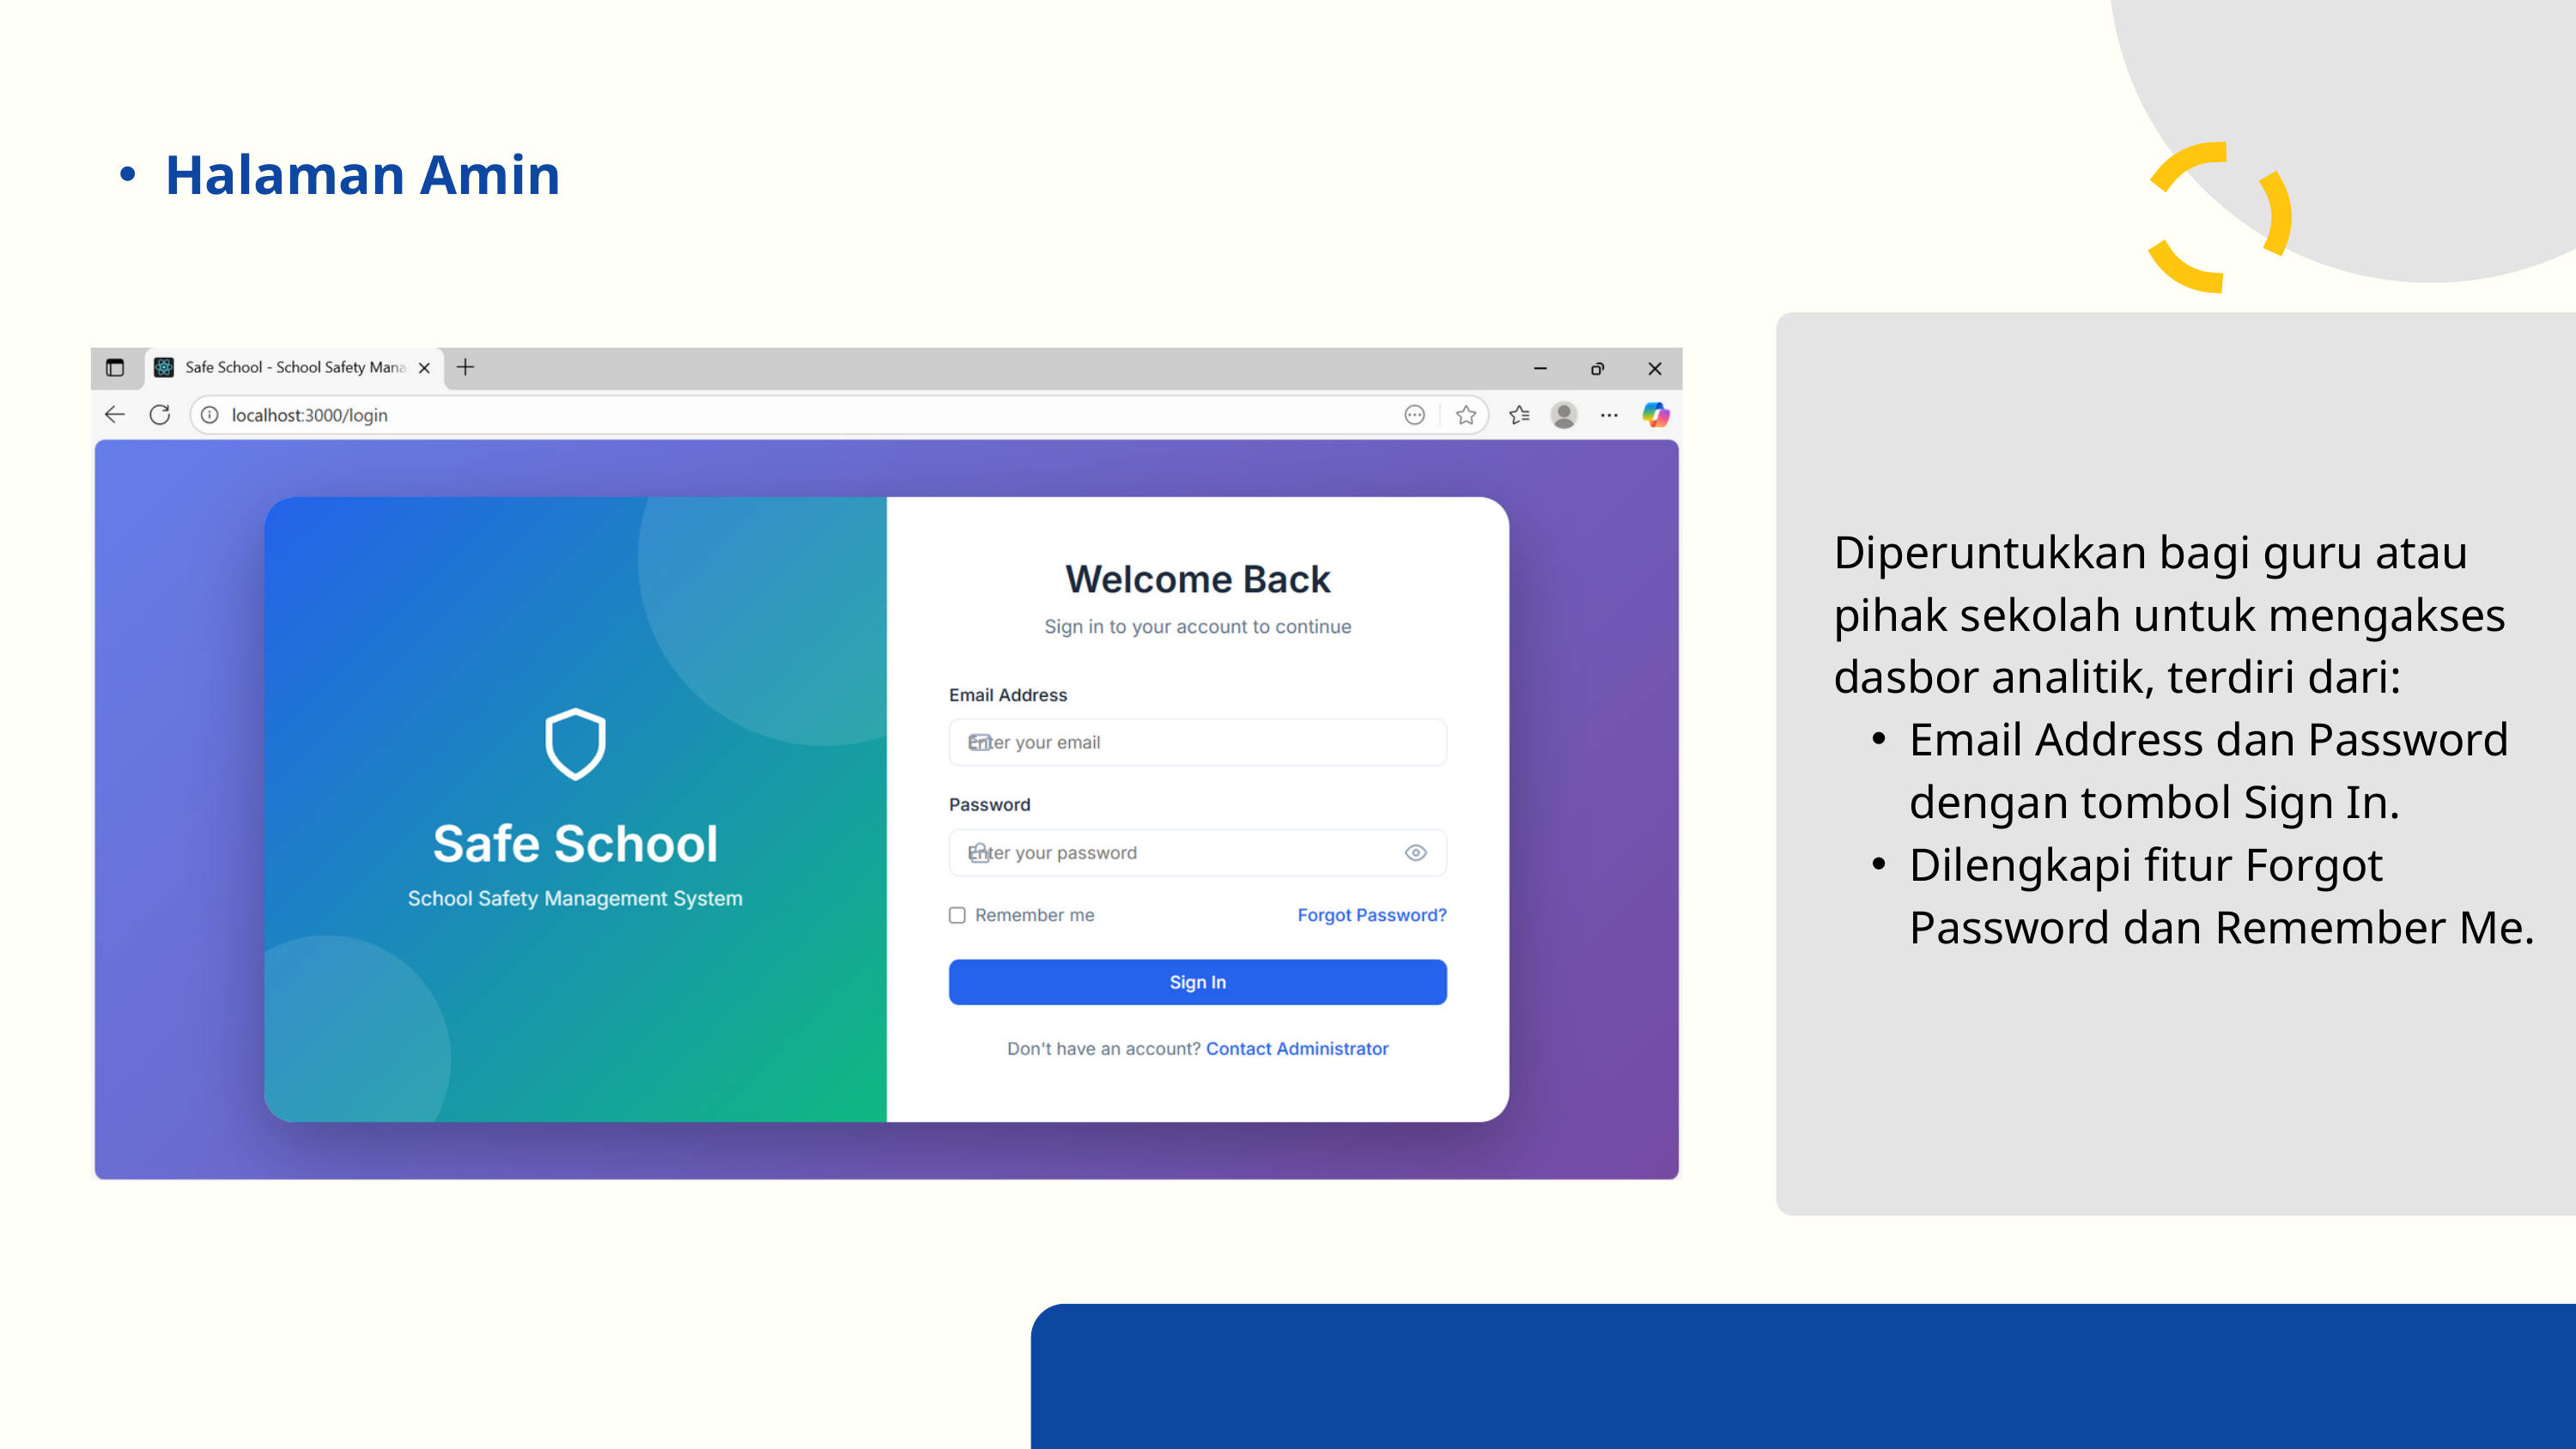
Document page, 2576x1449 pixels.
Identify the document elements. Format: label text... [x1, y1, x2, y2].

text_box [2150, 151, 2282, 283]
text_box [2108, 0, 2576, 283]
text_box Halaman Amin [54, 156, 581, 206]
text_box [1776, 312, 2576, 1216]
text_box [90, 348, 1683, 1180]
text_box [1030, 1303, 2576, 1449]
